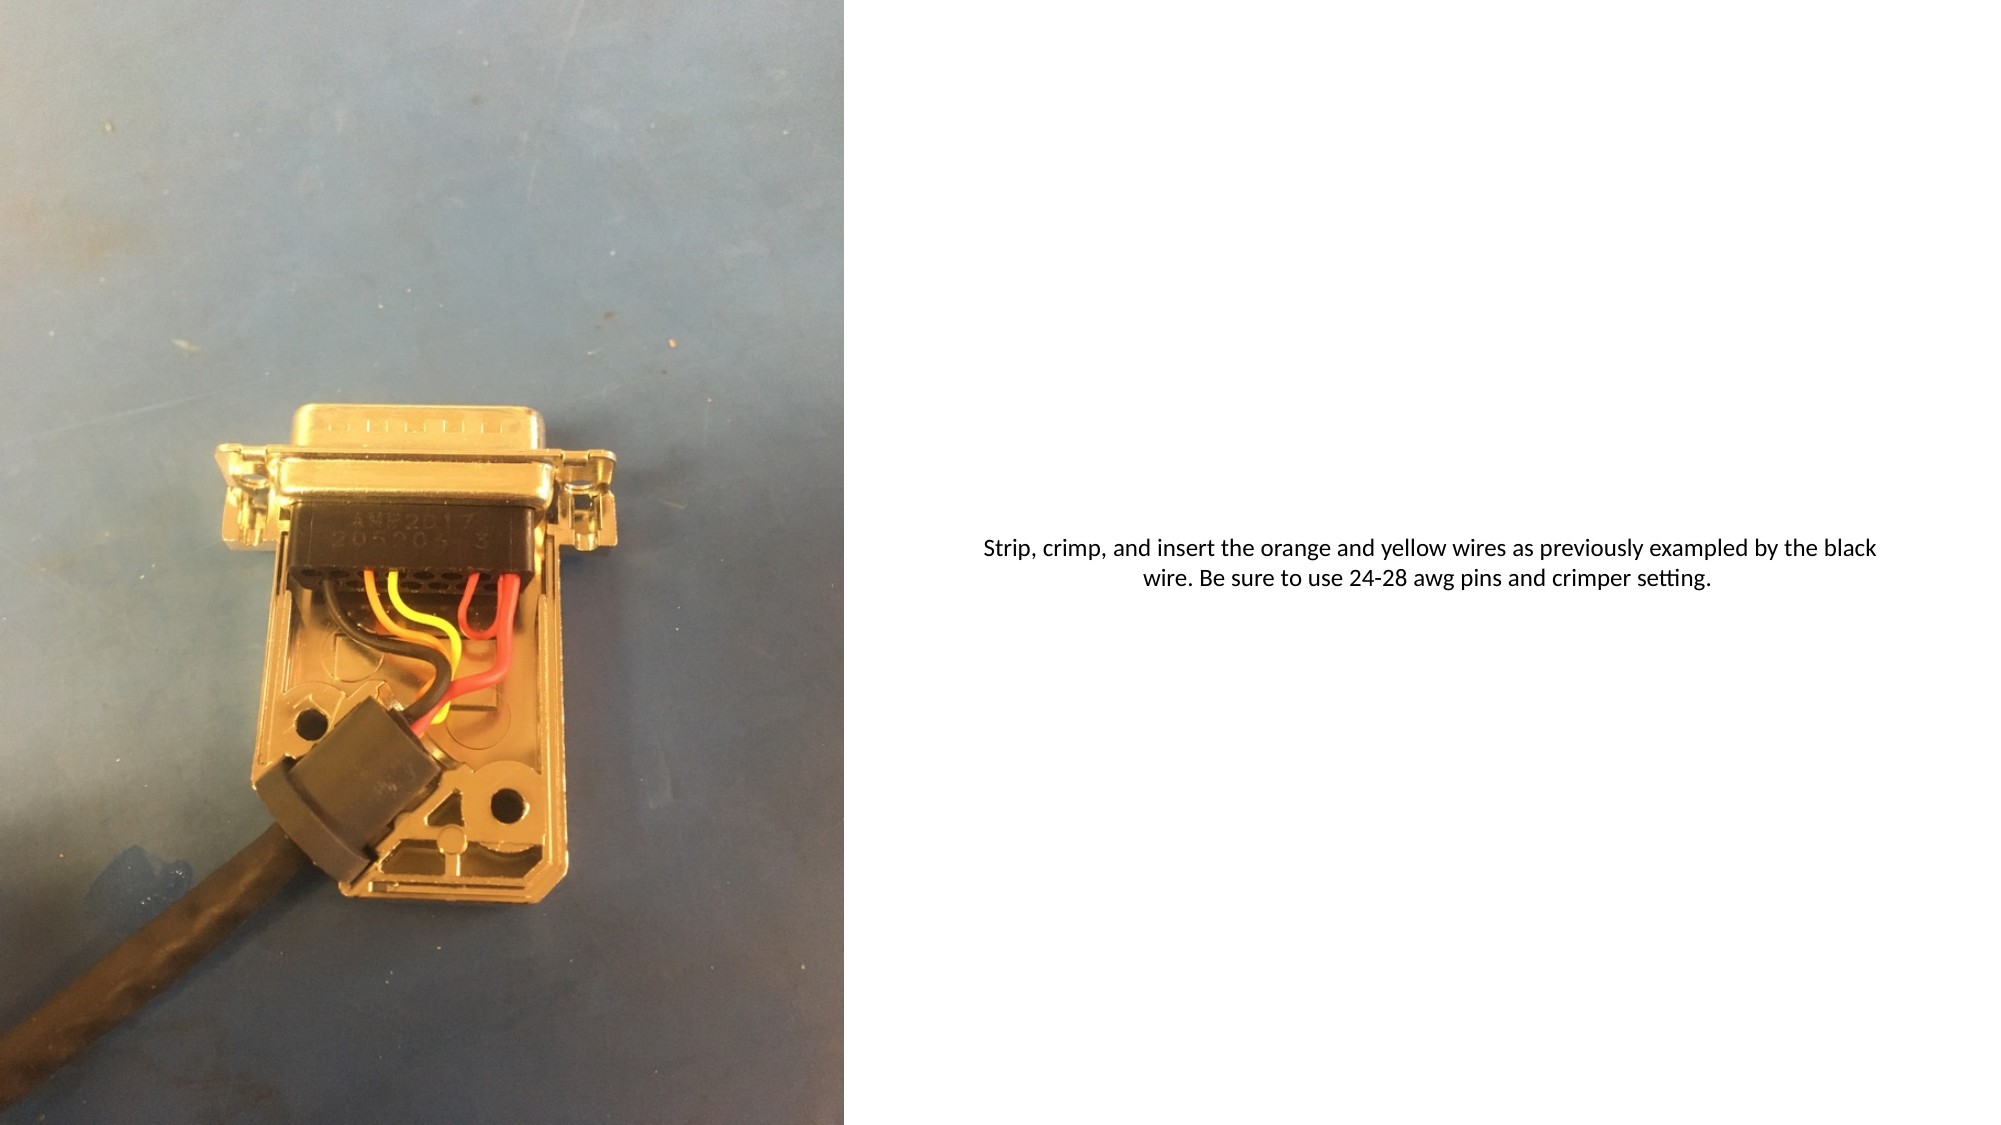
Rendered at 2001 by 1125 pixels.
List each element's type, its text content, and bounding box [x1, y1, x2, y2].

picture [0, 0, 844, 1125]
text_box Strip, crimp, and insert the orange and yellow wires as previously exampled by the black wire. Be sure to use 24-28 awg pins and crimper setting. [960, 524, 1902, 600]
